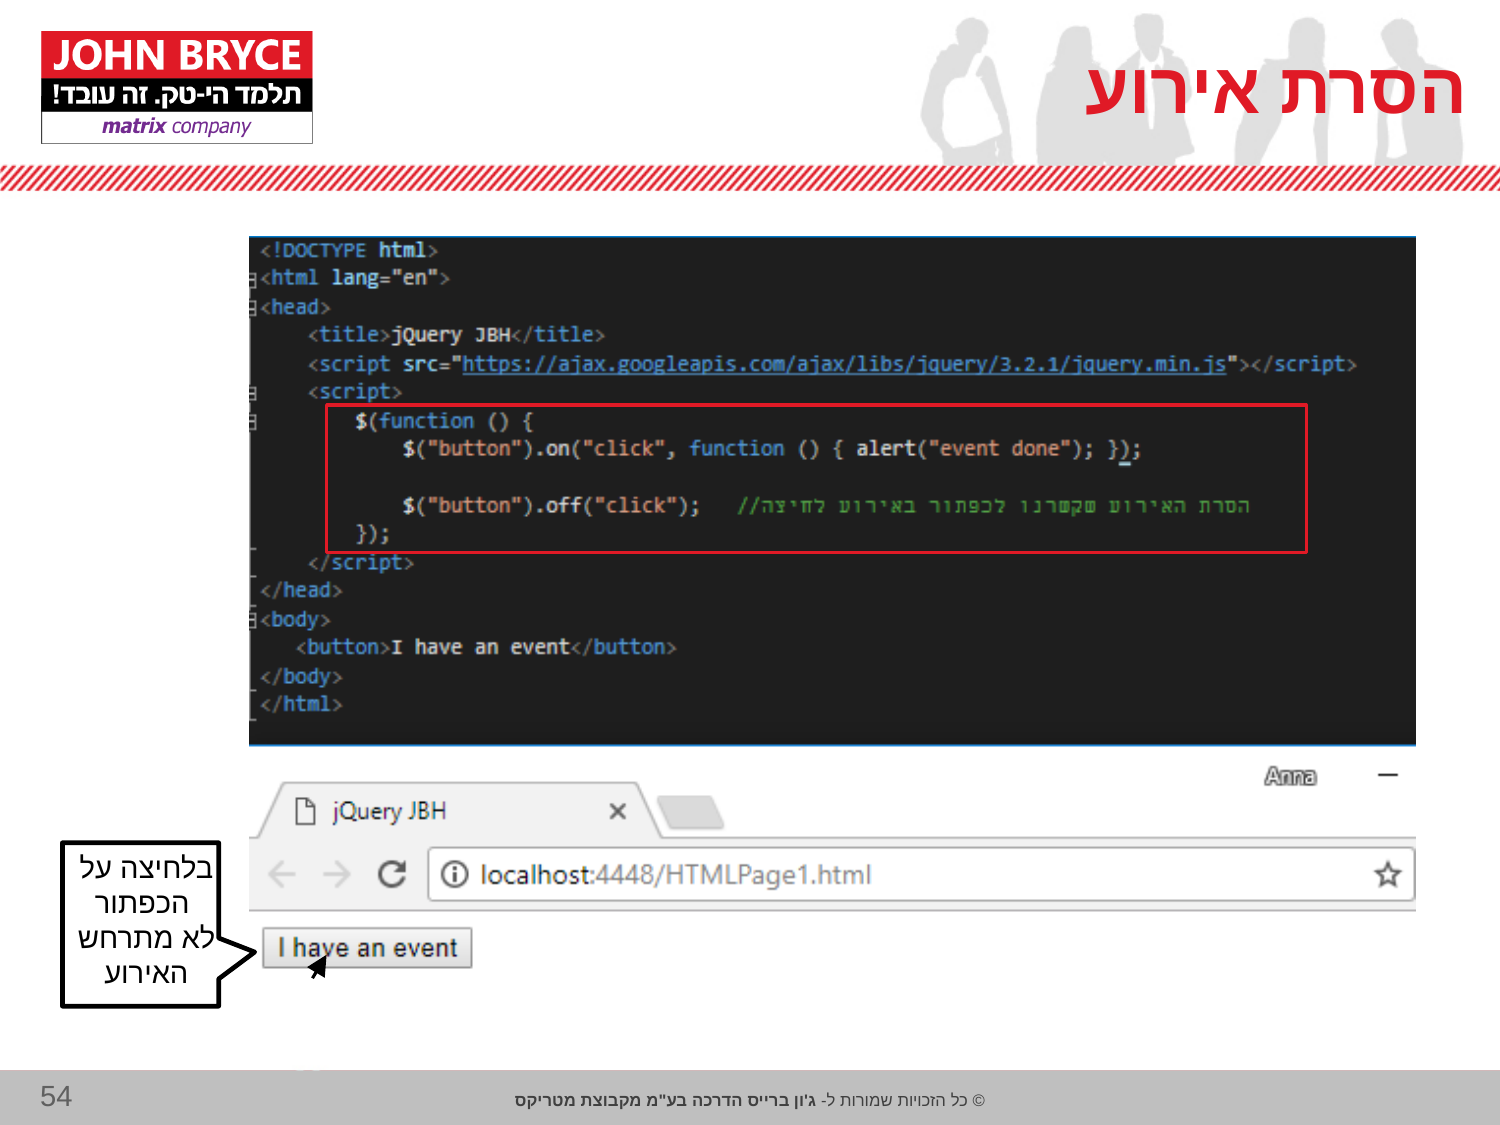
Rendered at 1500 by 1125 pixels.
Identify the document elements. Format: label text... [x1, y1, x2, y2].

text_box [232, 943, 244, 969]
title הסרת אירוע [351, 21, 1483, 149]
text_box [312, 954, 327, 979]
text_box בלחיצה על הכפתור לא מתרחש האירוע [61, 834, 232, 1019]
picture [0, 0, 1500, 1070]
